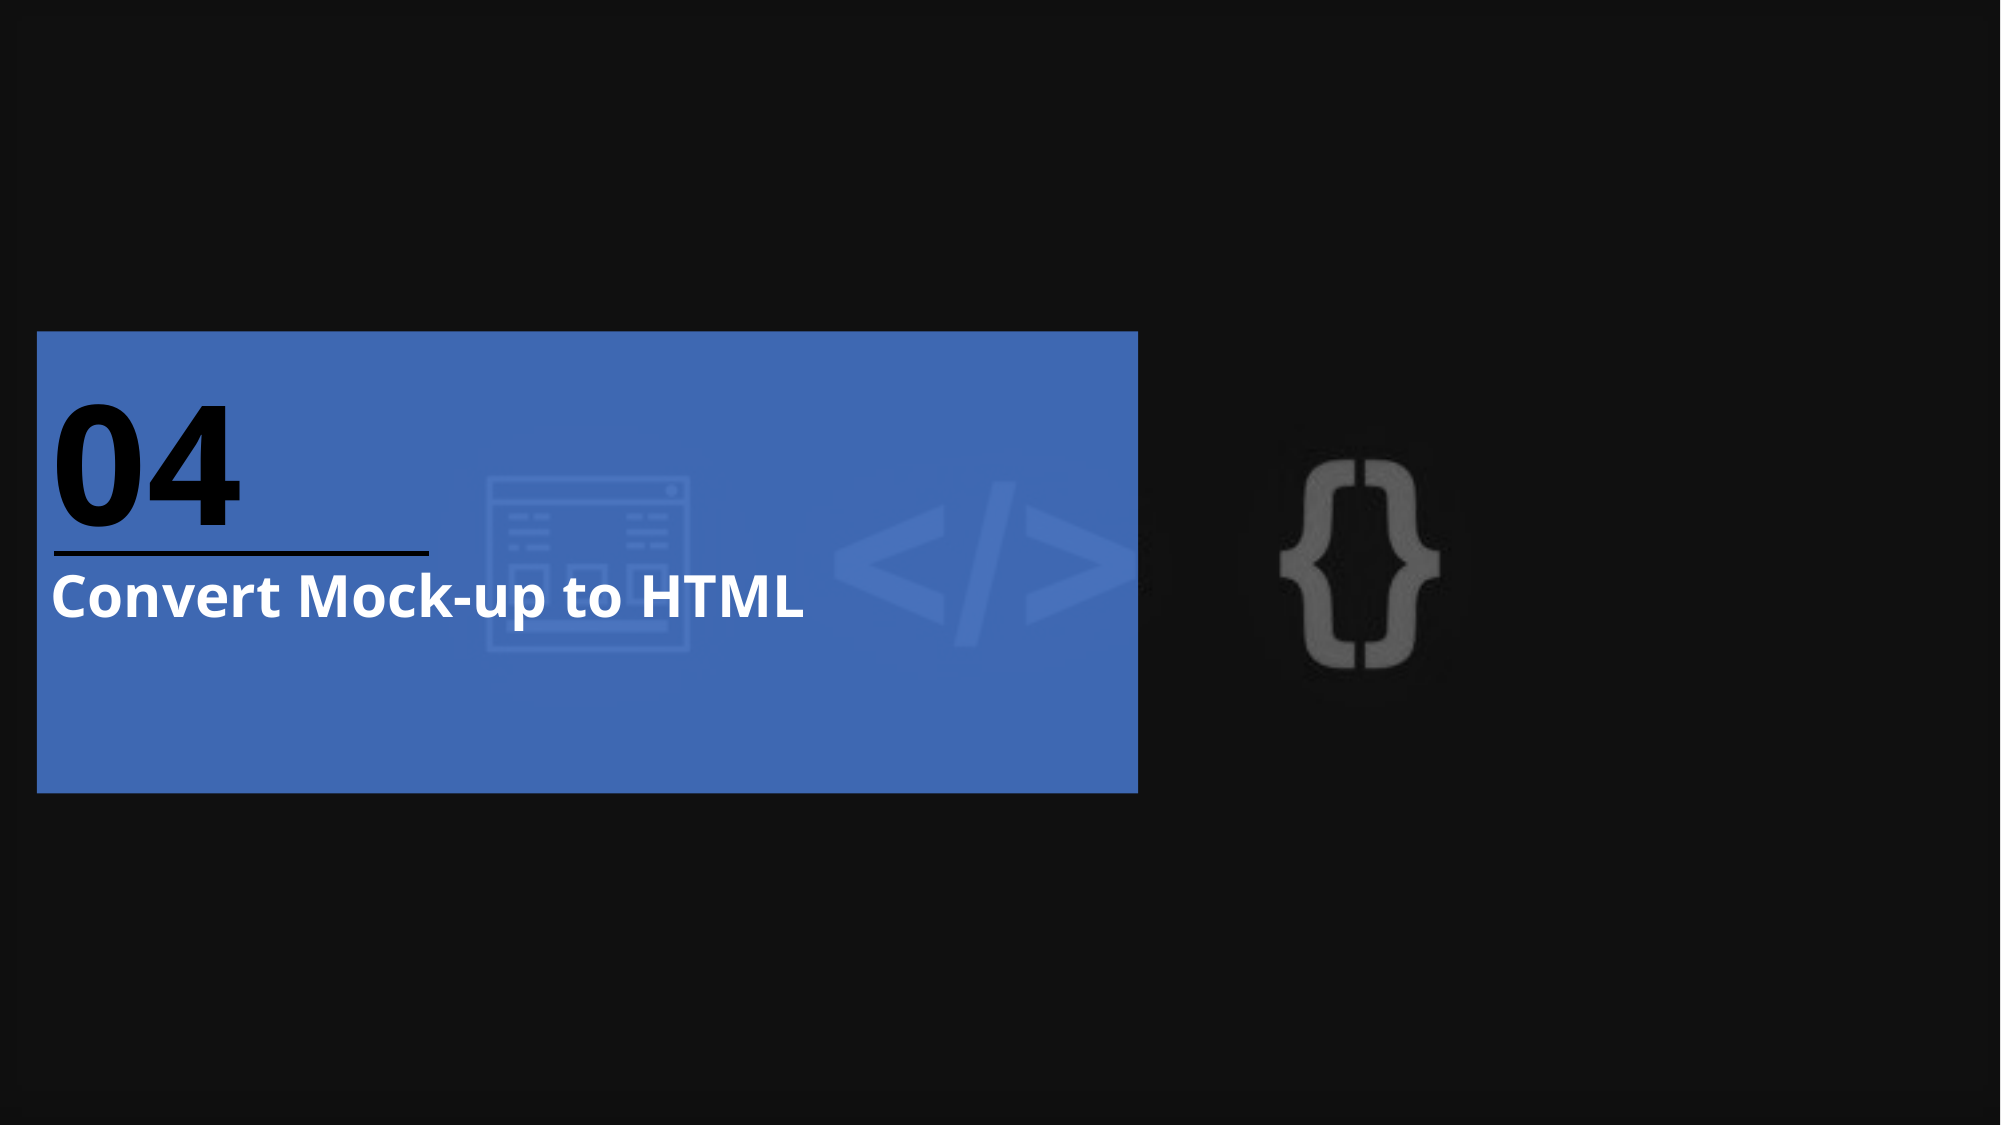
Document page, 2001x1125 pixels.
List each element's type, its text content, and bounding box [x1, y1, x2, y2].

picture [0, 0, 2001, 1125]
list Convert Mock-up to HTML [35, 559, 1137, 642]
list 04 [36, 373, 1139, 547]
